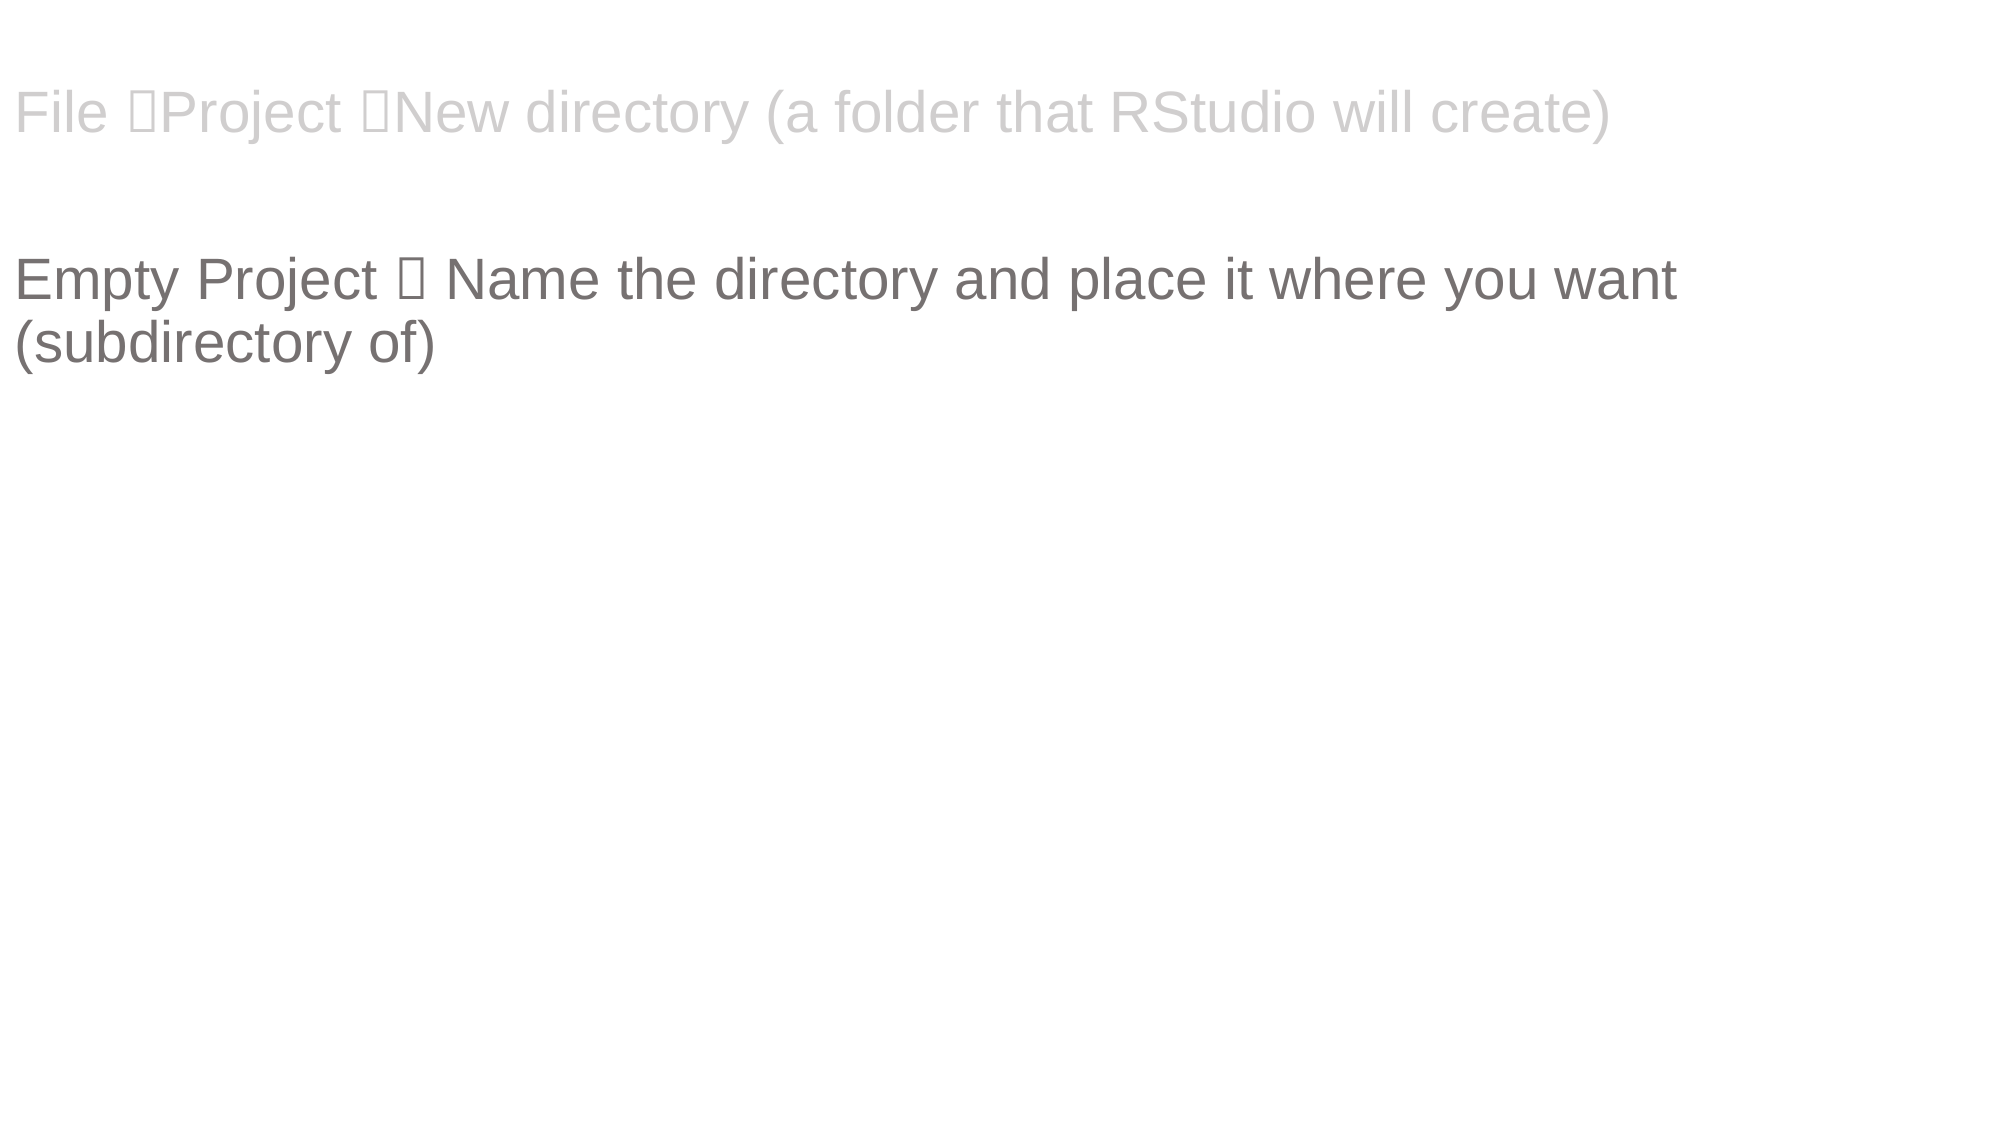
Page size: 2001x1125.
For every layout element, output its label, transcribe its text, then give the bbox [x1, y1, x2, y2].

text_box File Project New directory (a folder that RStudio will create) Empty Project  Name the directory and place it where you want (subdirectory of) [0, 74, 2000, 1125]
